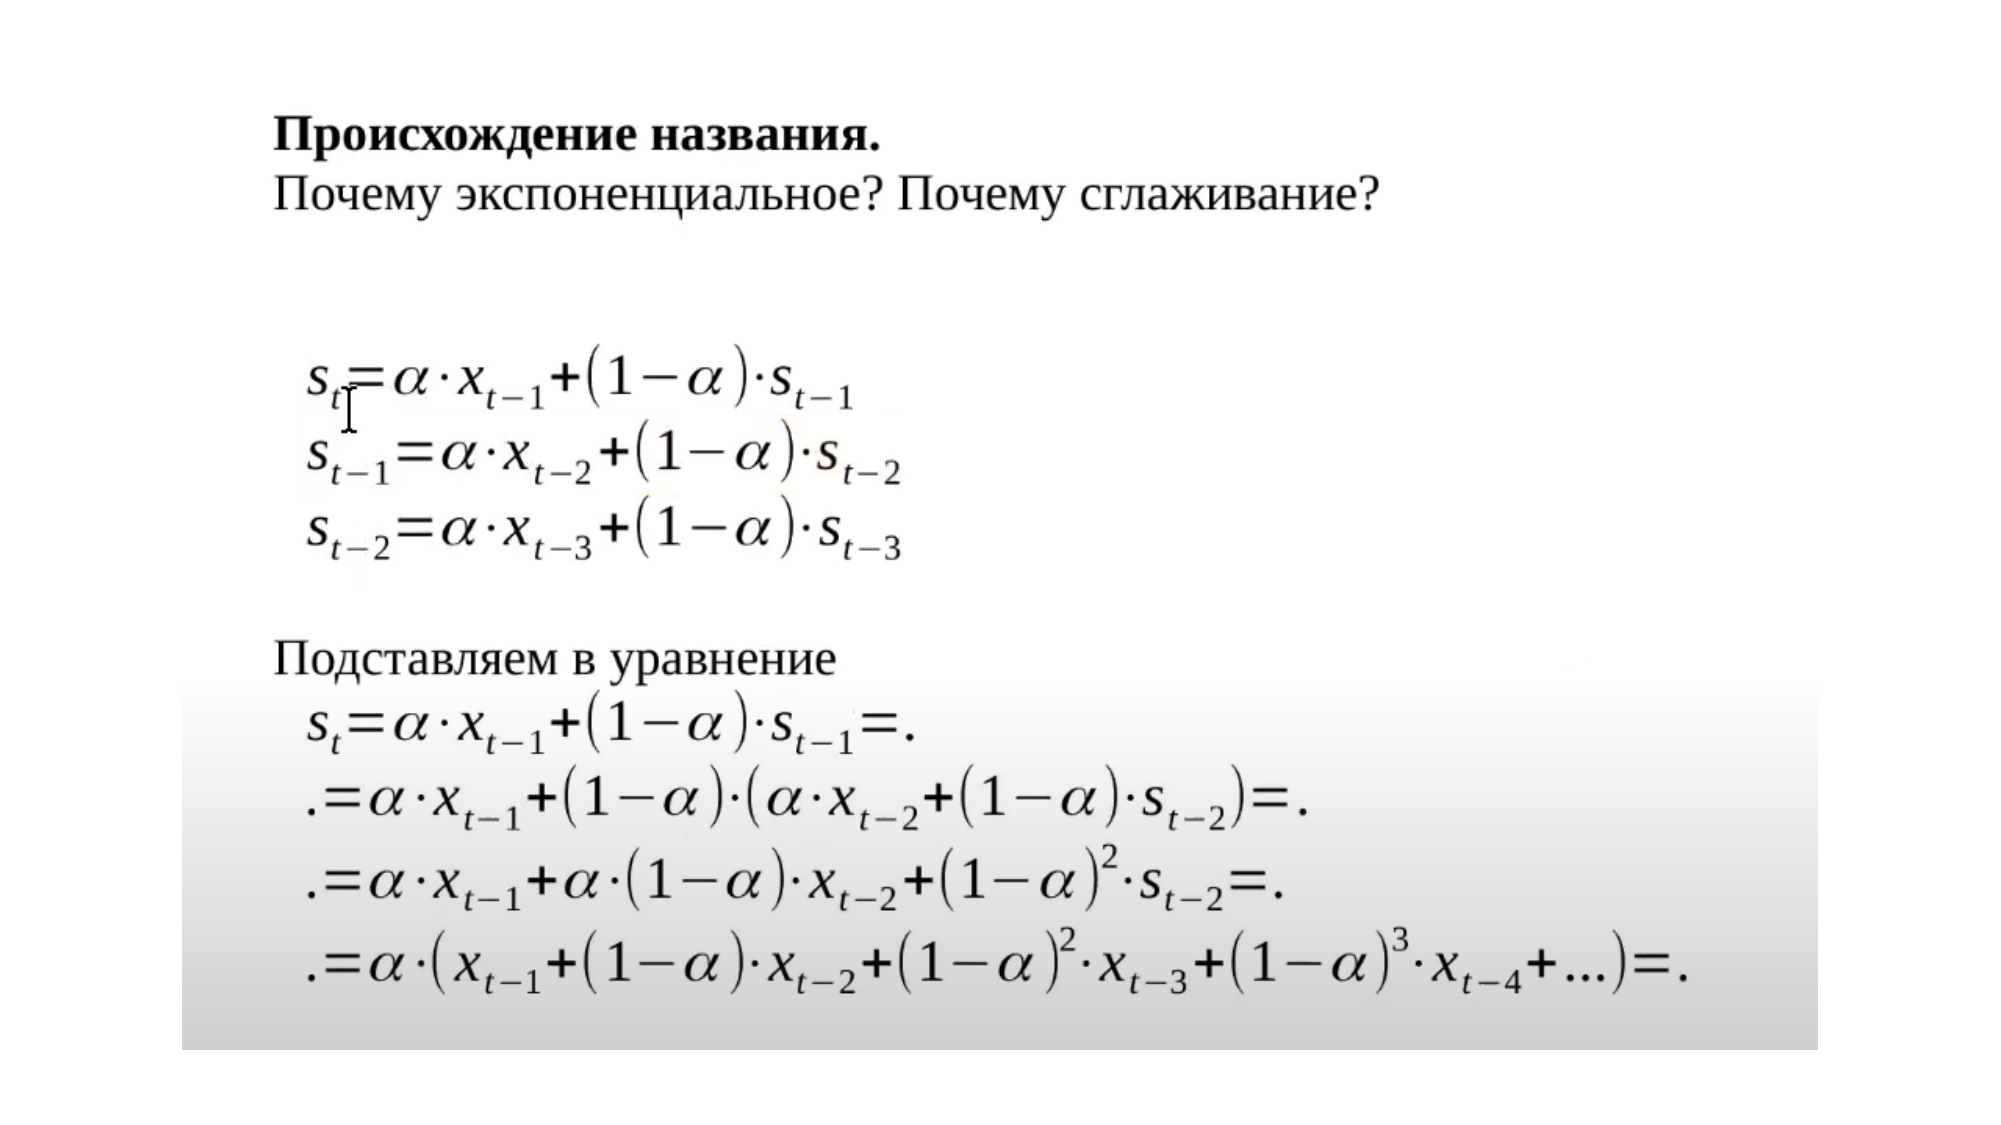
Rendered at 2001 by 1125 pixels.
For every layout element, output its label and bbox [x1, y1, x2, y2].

picture [182, 75, 1818, 1050]
